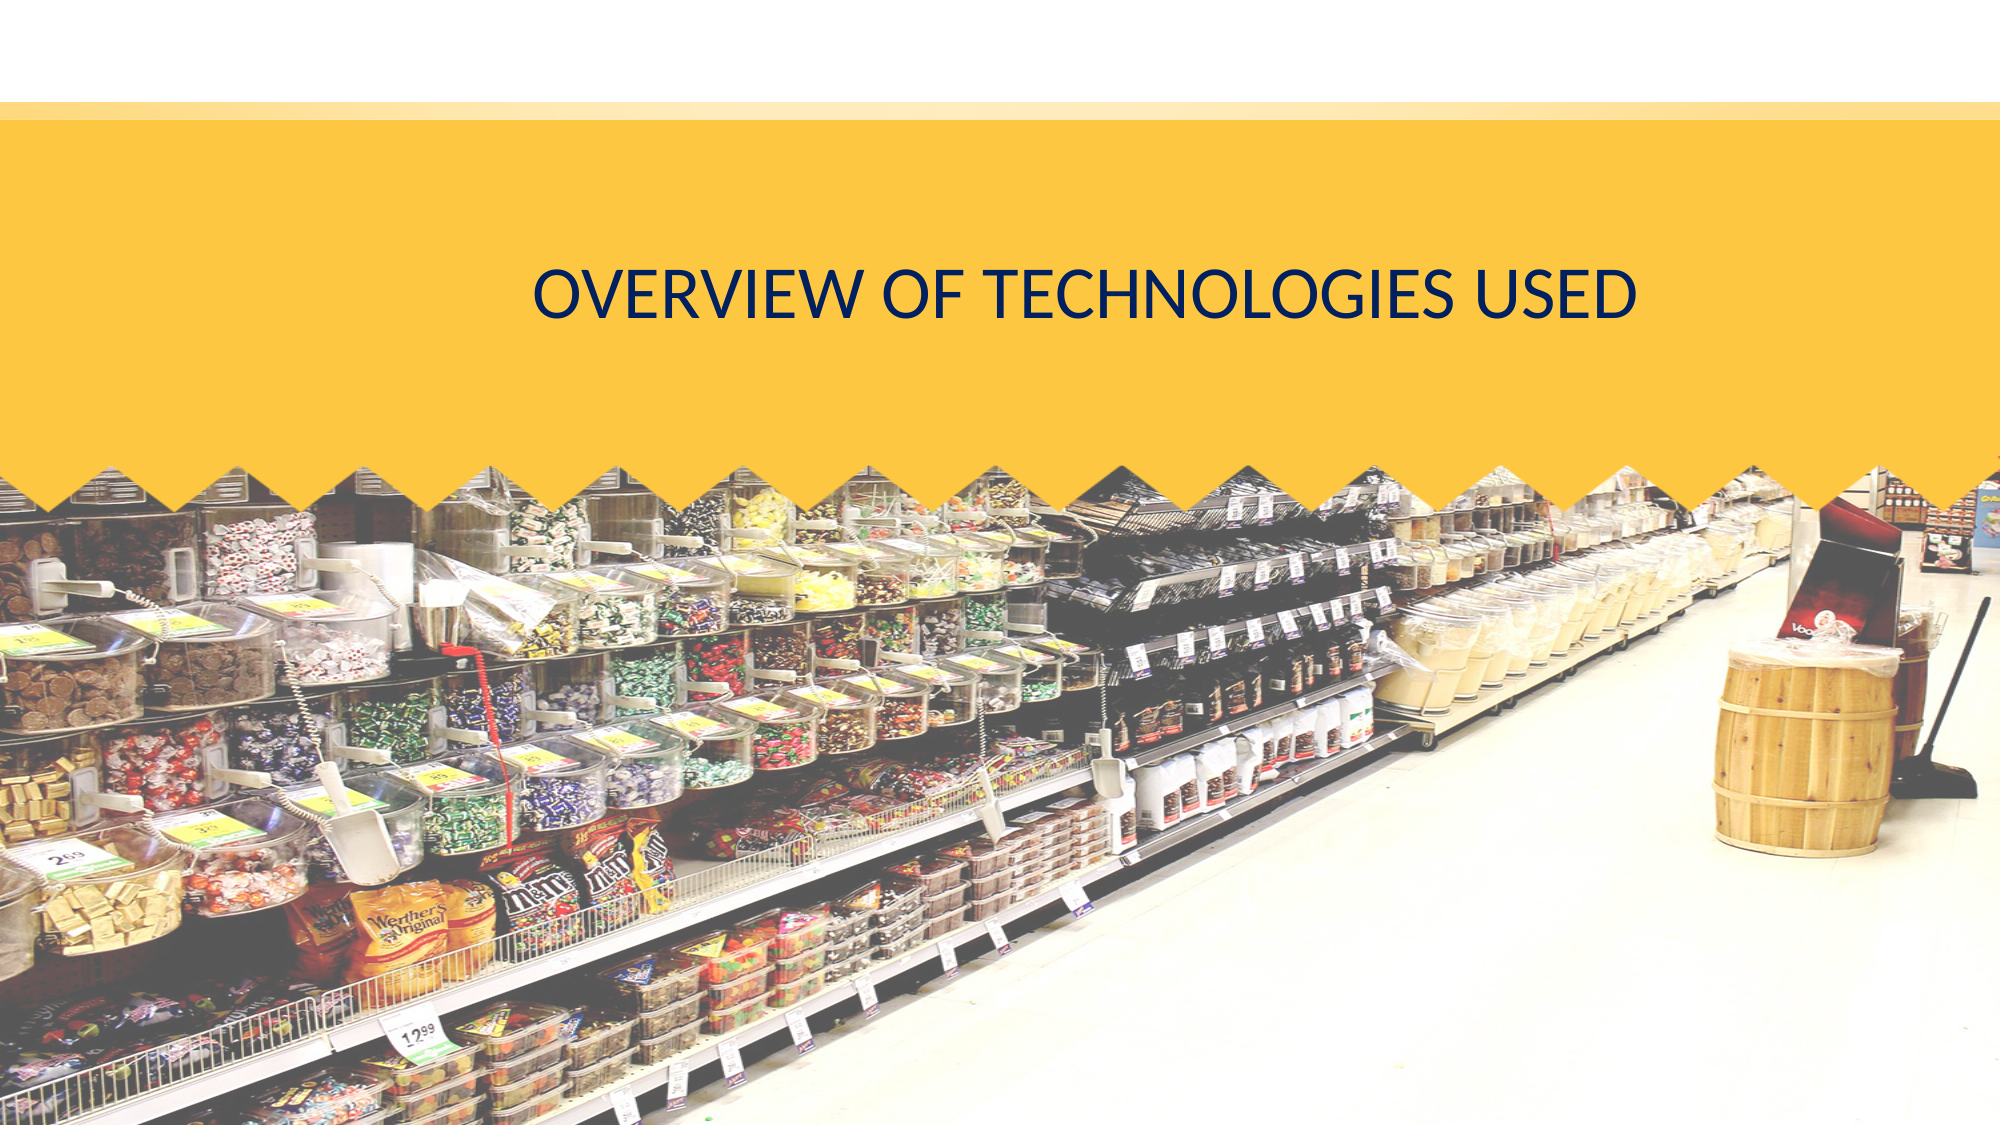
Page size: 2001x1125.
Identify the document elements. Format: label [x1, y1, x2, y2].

picture [0, 0, 2000, 1125]
text_box [432, 232, 1672, 615]
